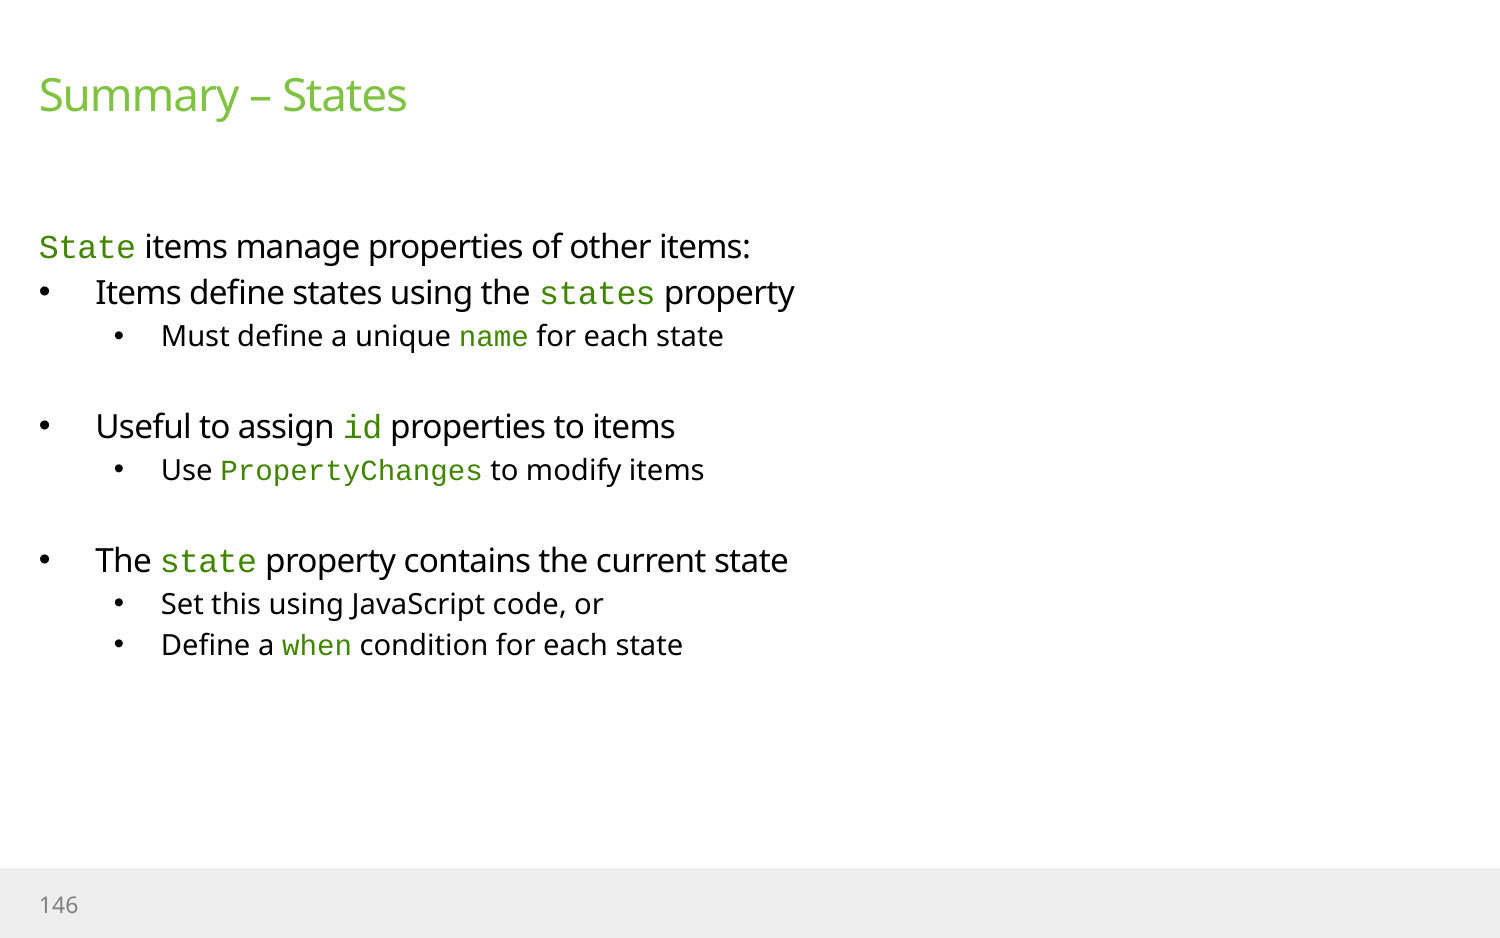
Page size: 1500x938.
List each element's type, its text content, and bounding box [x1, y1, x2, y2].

list State items manage properties of other items: Items define states using the states property Must define a unique name for each state Useful to assign id properties to items Use PropertyChanges to modify items The state property contains the current state Set this using JavaScript code, or Define a when condition for each state [39, 225, 1412, 897]
title Summary – States [39, 66, 1052, 196]
slide_number 146 [39, 892, 410, 921]
